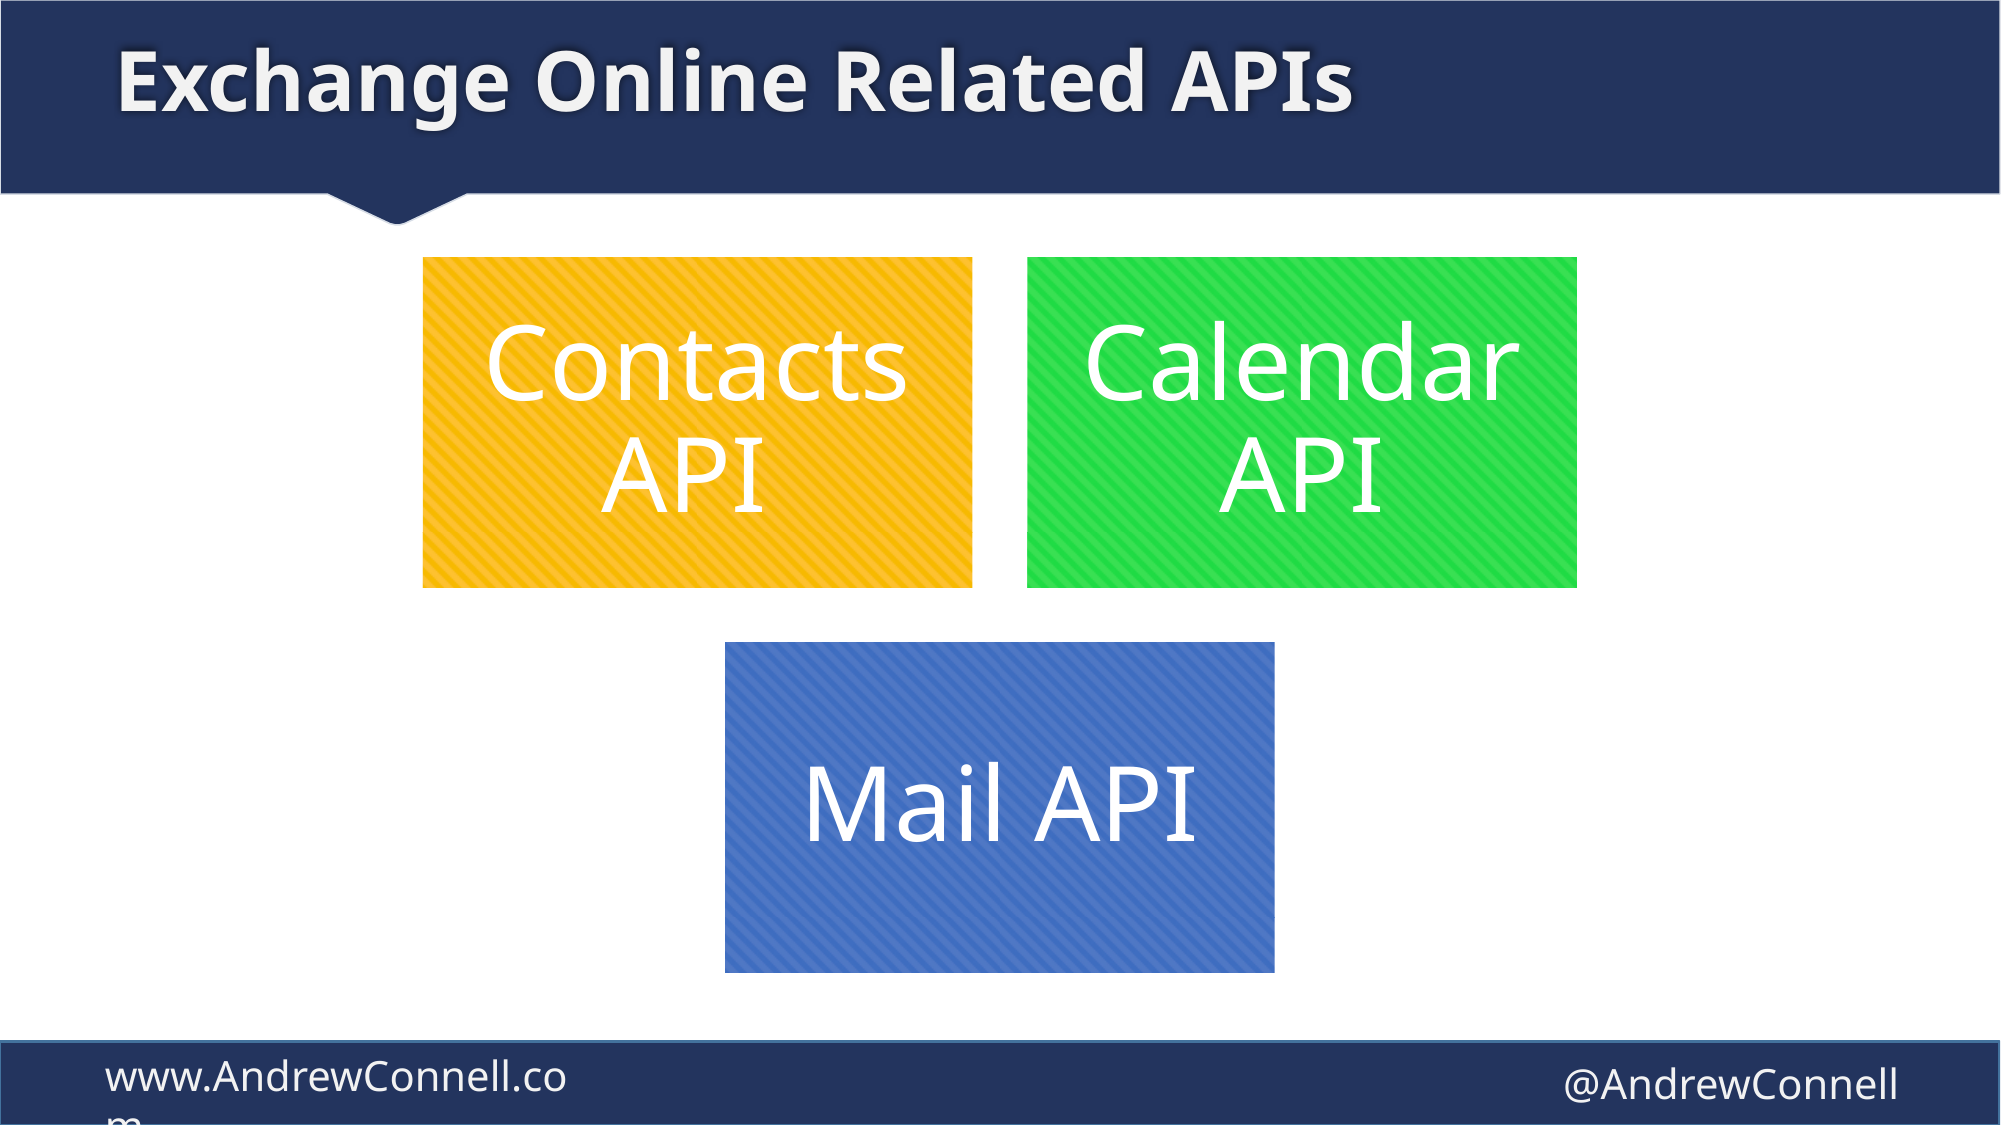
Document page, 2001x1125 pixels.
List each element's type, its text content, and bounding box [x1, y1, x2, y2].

title Exchange Online Related APIs [99, 17, 1900, 136]
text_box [175, 257, 1825, 973]
